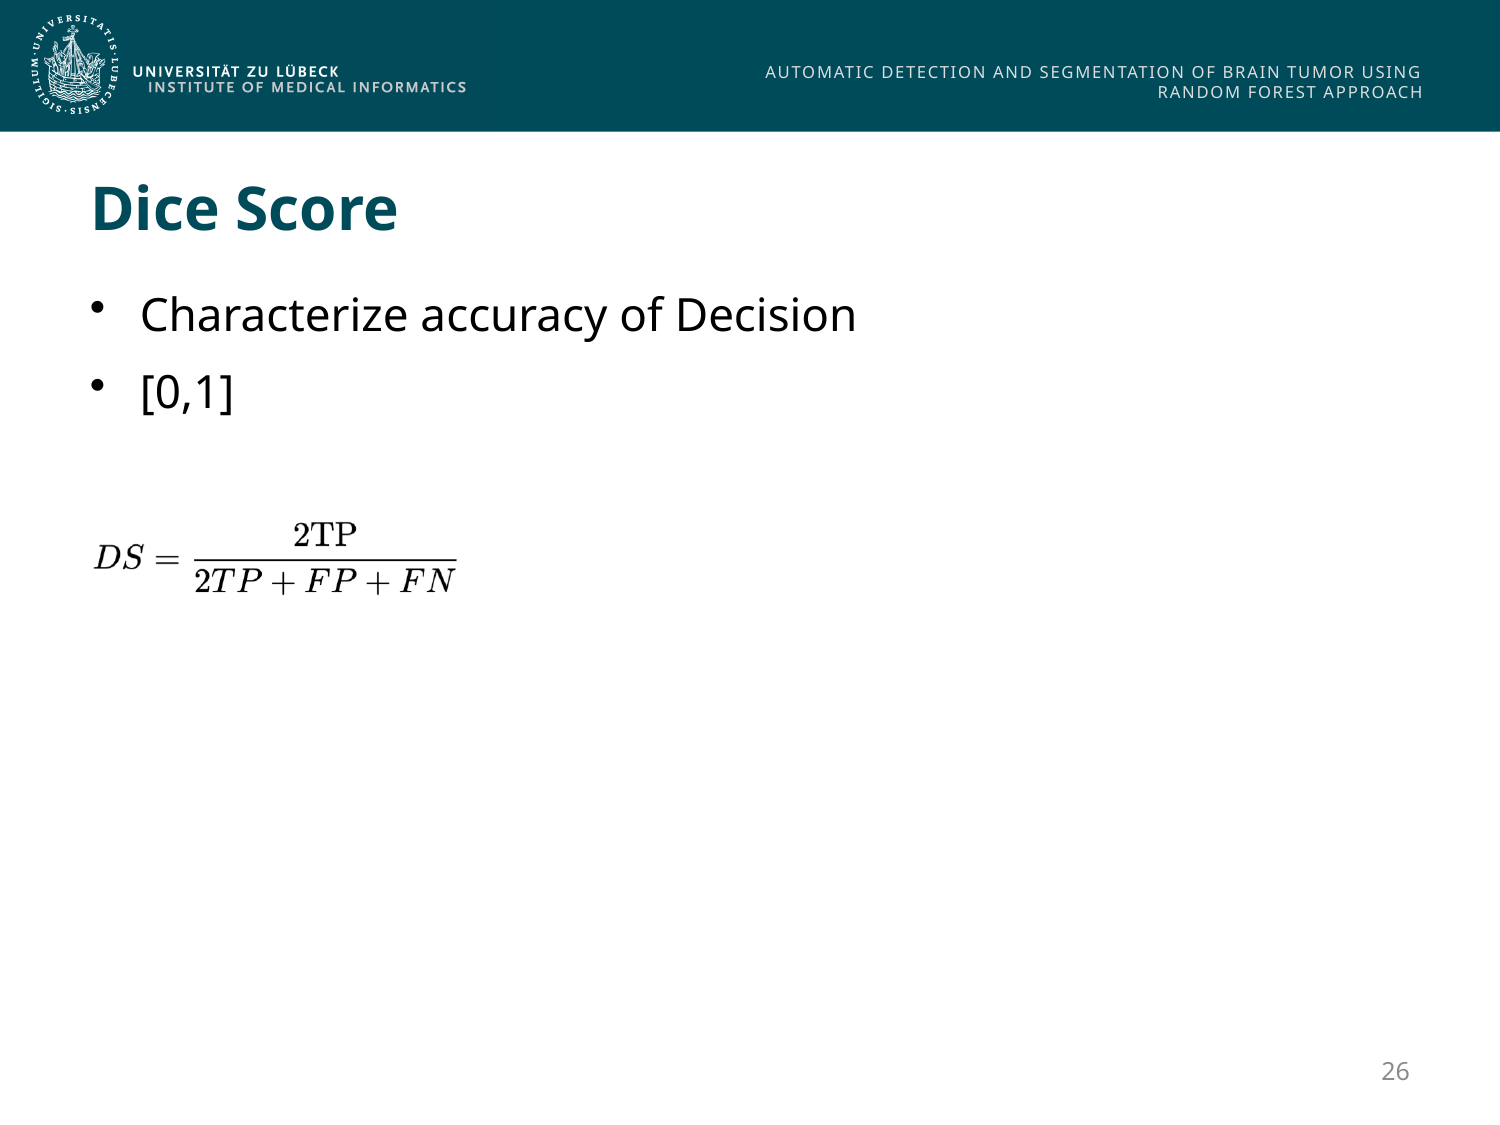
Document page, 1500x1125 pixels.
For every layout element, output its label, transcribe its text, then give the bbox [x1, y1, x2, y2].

picture [41, 476, 533, 649]
title Dice Score [75, 159, 1425, 252]
picture [0, 0, 497, 130]
list Characterize accuracy of Decision [0,1] [74, 277, 1426, 1024]
